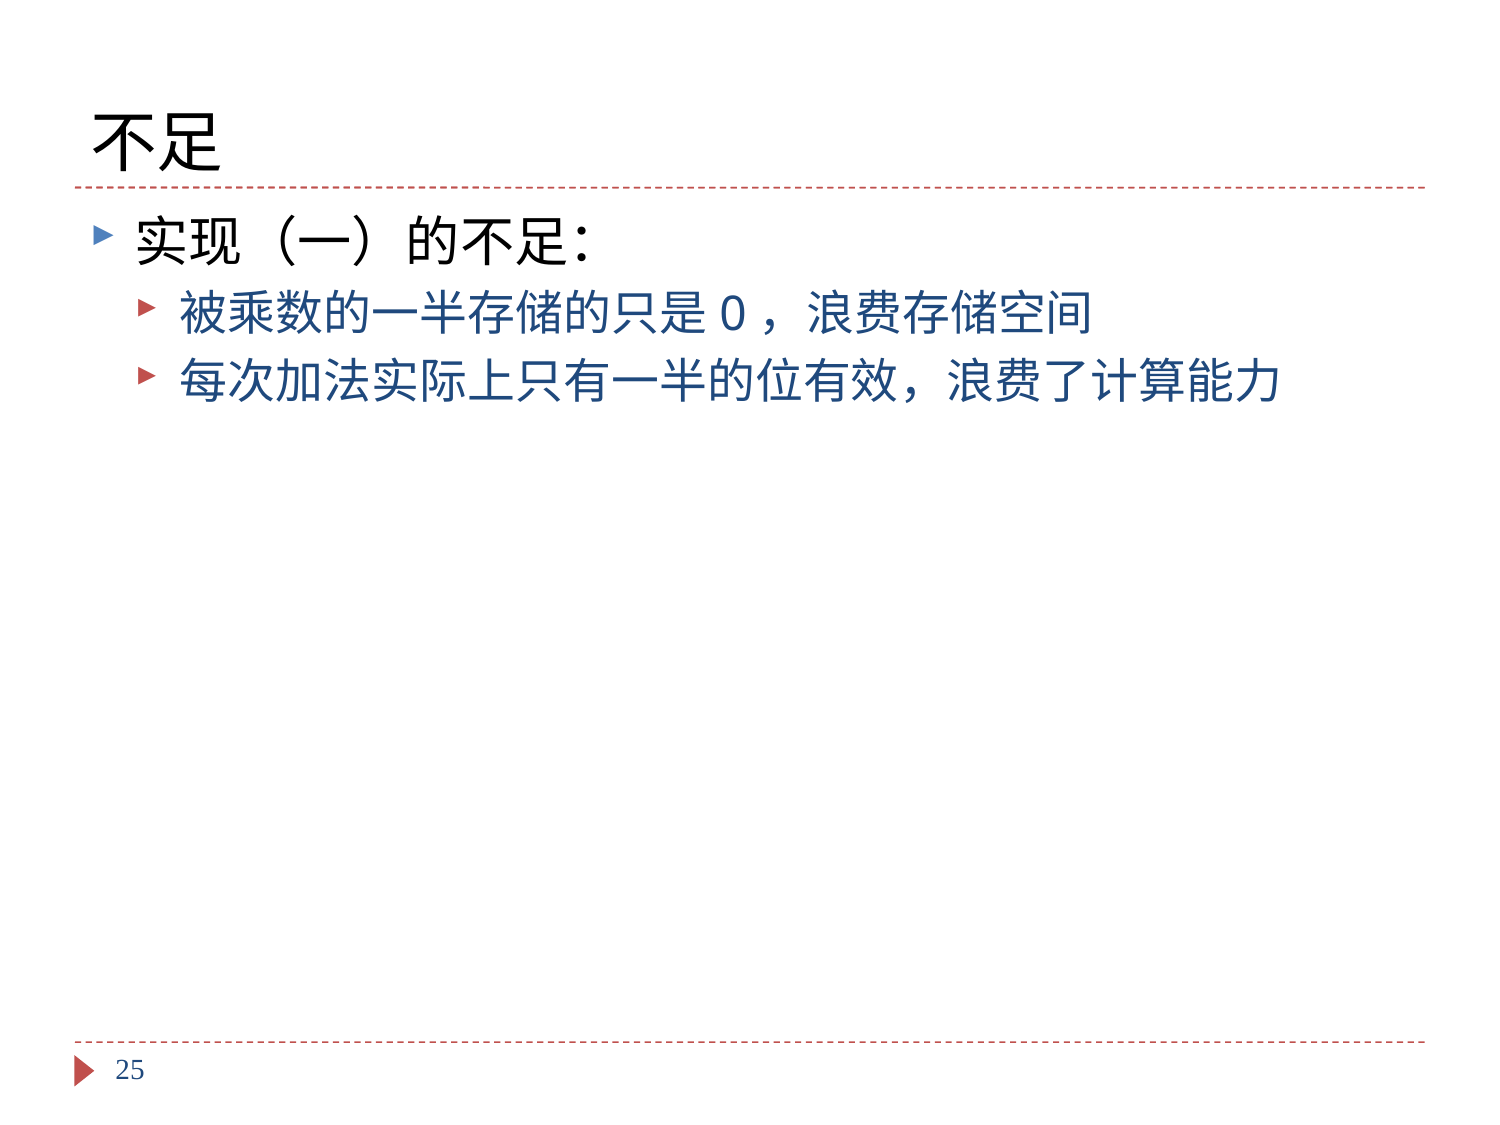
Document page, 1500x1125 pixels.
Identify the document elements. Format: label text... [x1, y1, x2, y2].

list 实现（一）的不足： 被乘数的一半存储的只是0，浪费存储空间 每次加法实际上只有一半的位有效，浪费了计算能力 [75, 200, 1425, 1006]
title 不足 [75, 24, 1425, 188]
slide_number 25 [100, 1042, 426, 1103]
